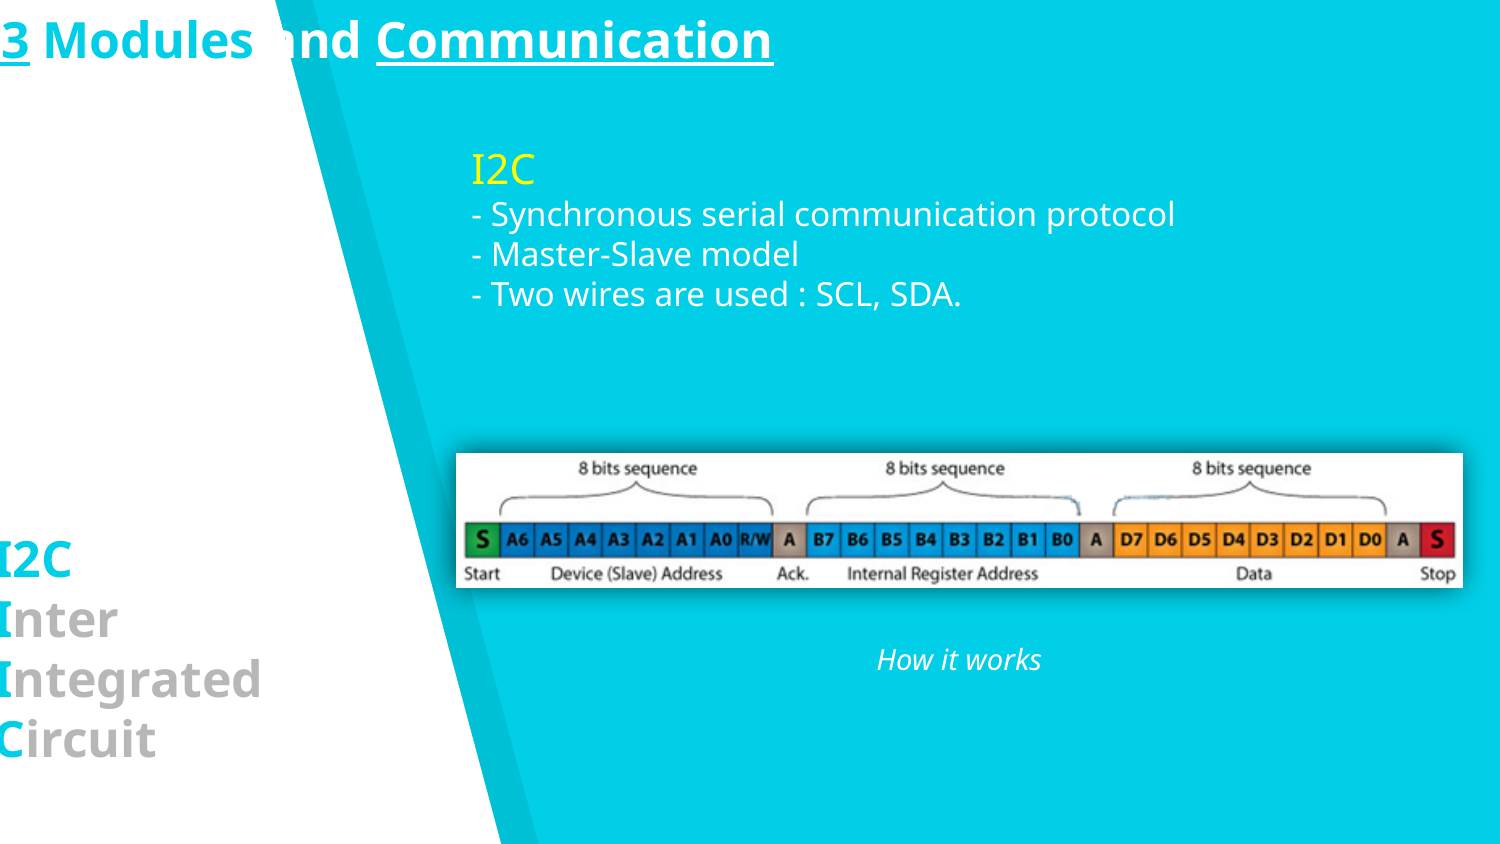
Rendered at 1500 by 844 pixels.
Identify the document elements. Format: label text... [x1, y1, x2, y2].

text_box I2C Inter Integrated Circuit [0, 520, 292, 775]
picture [456, 453, 1463, 588]
text_box 3.3 Modules and Communication [0, 1, 789, 76]
text_box How it works [861, 633, 1058, 684]
text_box I2C - Synchronous serial communication protocol - Master-Slave model - Two wires are used : SCL, SDA. [456, 135, 1500, 320]
